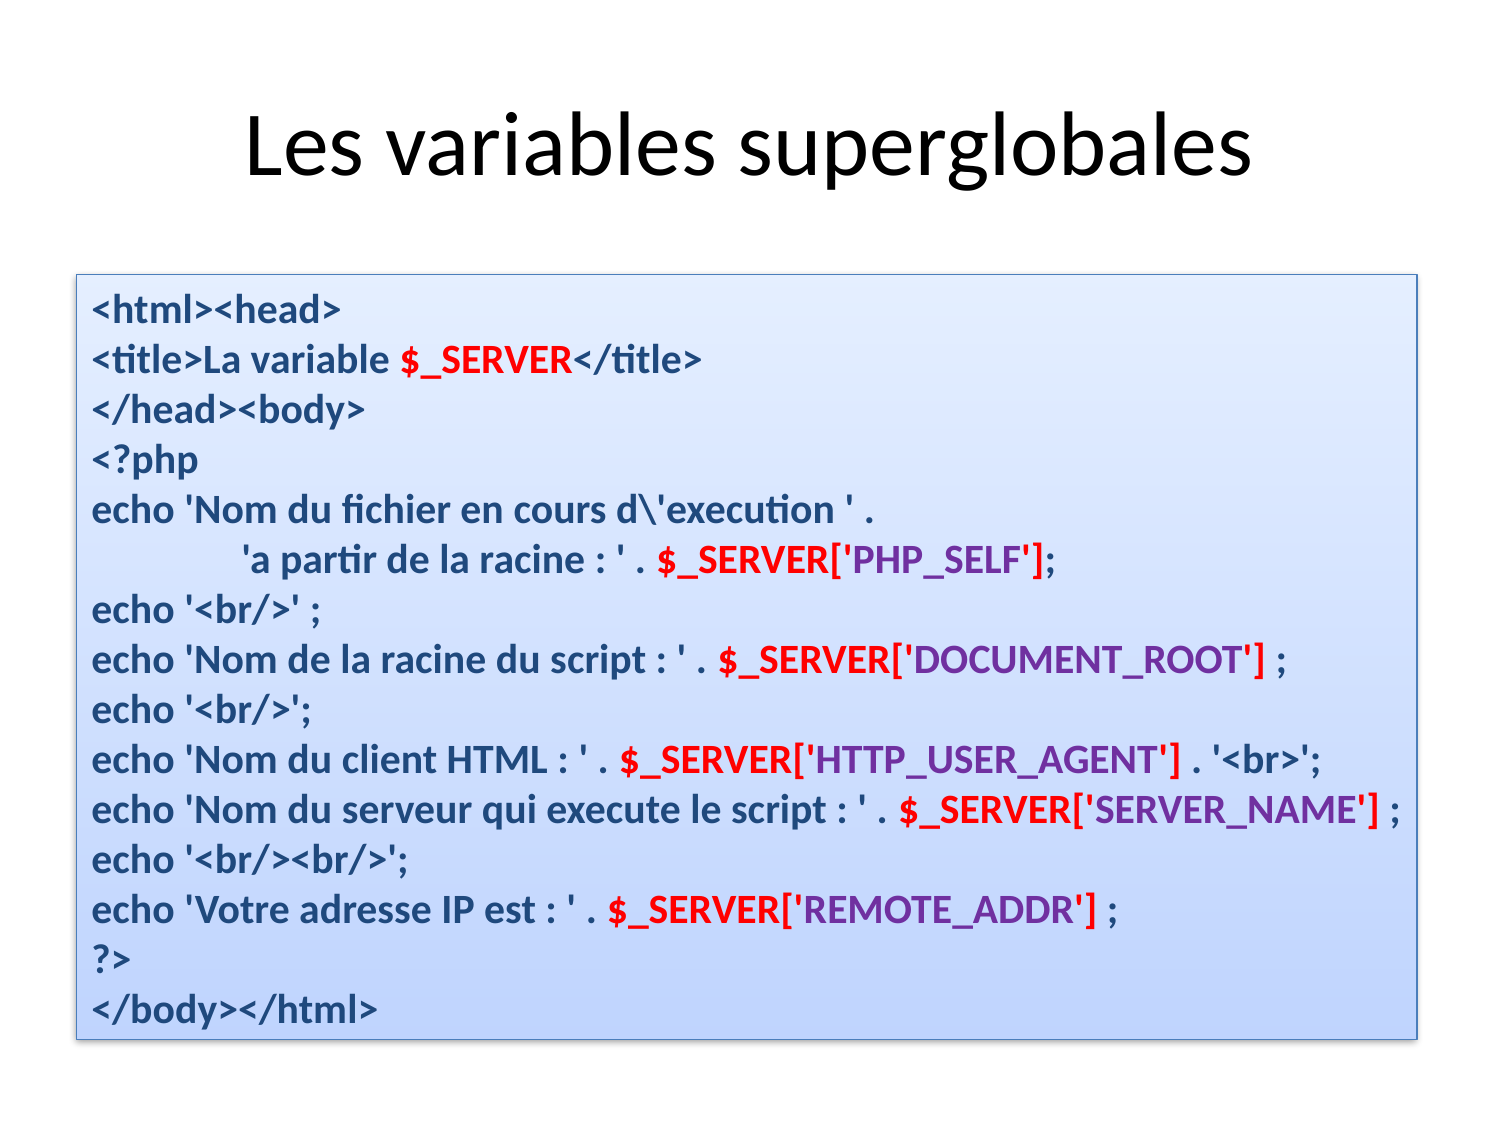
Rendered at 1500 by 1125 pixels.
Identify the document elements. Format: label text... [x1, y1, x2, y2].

text_box <html><head> <title>La variable $_SERVER</title> </head><body> <?php echo 'Nom du fichier en cours d\'execution ' . 'a partir de la racine : ' . $_SERVER['PHP_SELF']; echo '<br/>' ; echo 'Nom de la racine du script : ' . $_SERVER['DOCUMENT_ROOT'] ; echo '<br/>'; echo 'Nom du client HTML : ' . $_SERVER['HTTP_USER_AGENT'] . '<br>'; echo 'Nom du serveur qui execute le script : ' . $_SERVER['SERVER_NAME'] ; echo '<br/><br/>'; echo 'Votre adresse IP est : ' . $_SERVER['REMOTE_ADDR'] ; ?> </body></html> [76, 274, 1418, 1040]
title Les variables superglobales [75, 45, 1425, 233]
